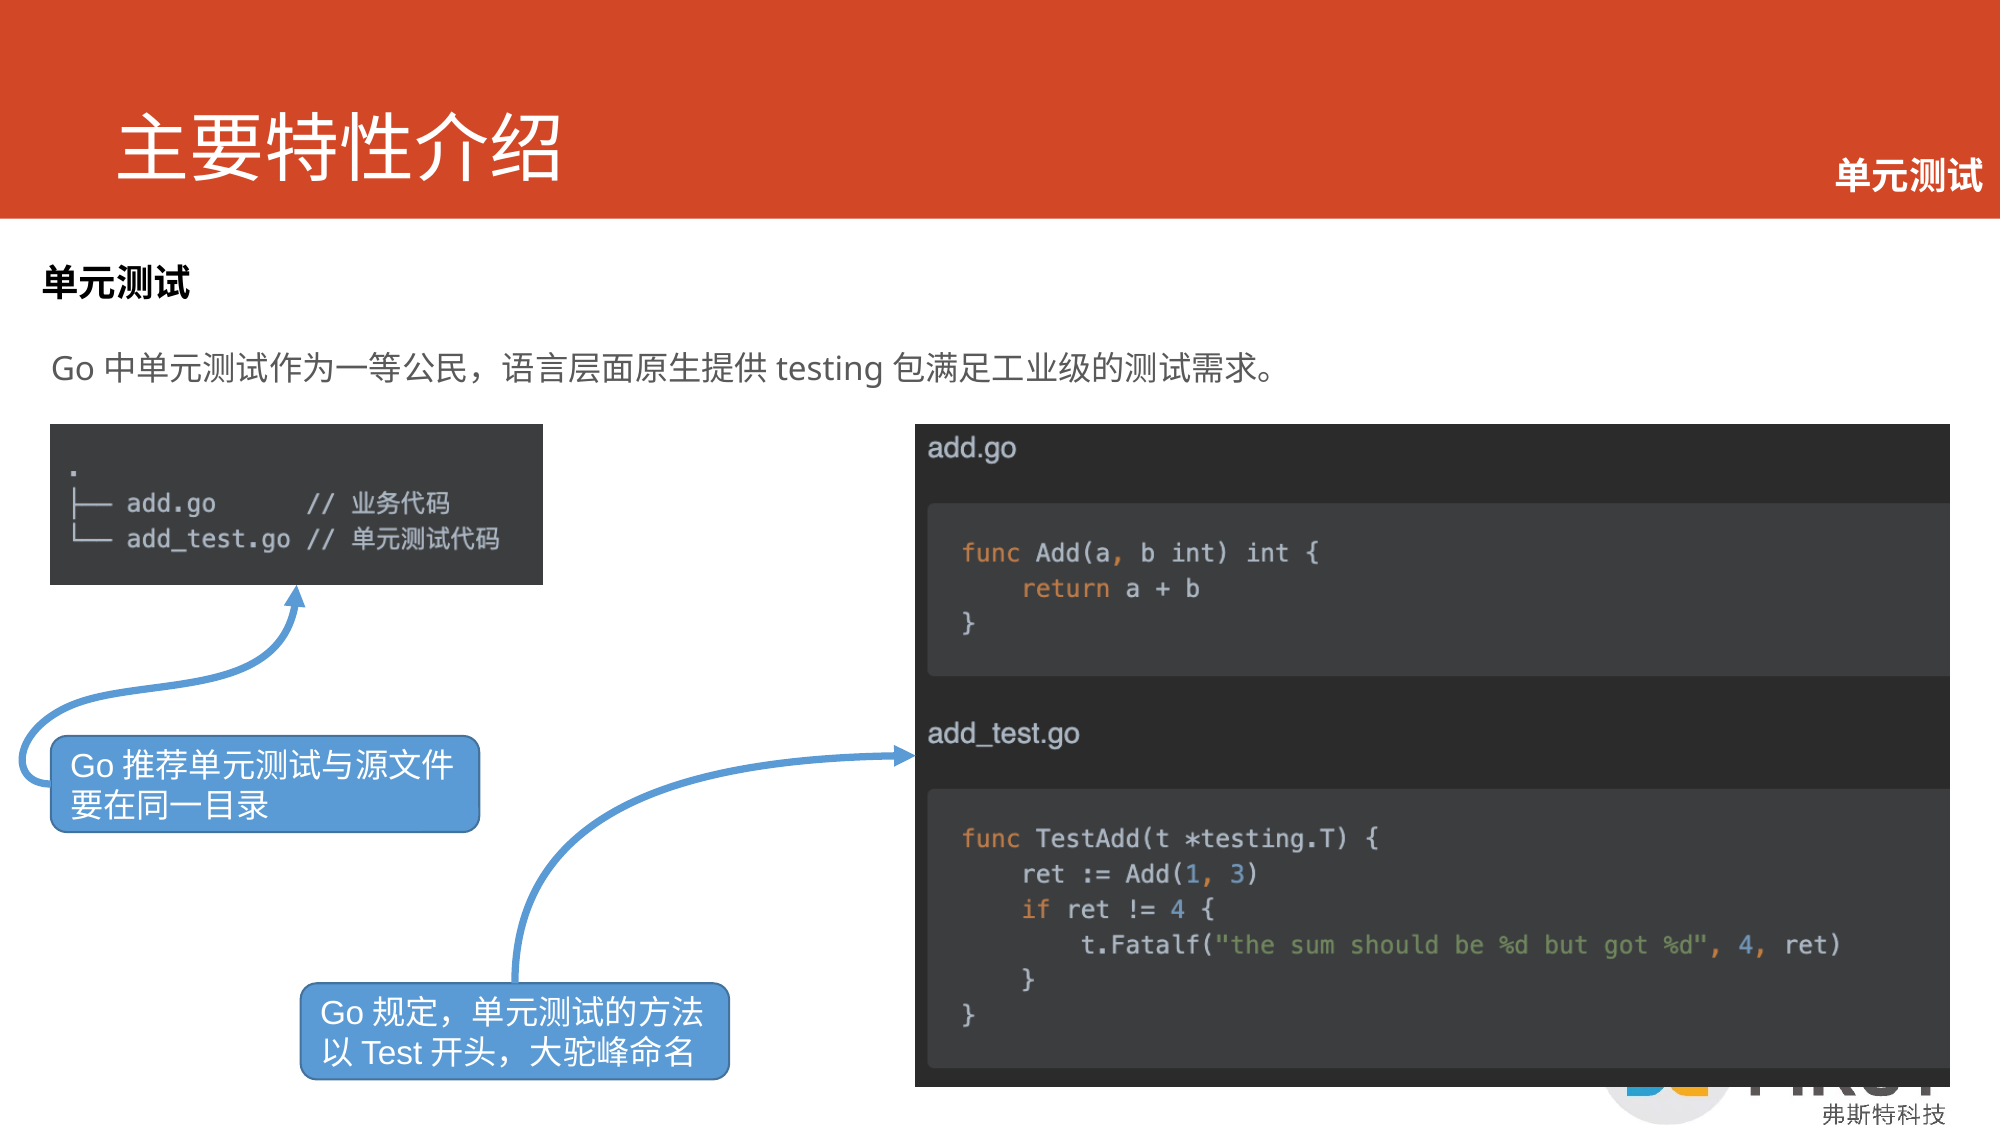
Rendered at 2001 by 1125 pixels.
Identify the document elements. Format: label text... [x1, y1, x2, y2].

list Go中单元测试作为一等公民，语言层面原生提供testing包满足工业级的测试需求。 [50, 335, 1347, 396]
picture [50, 424, 543, 585]
picture [915, 424, 2000, 1125]
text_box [601, 669, 830, 1070]
text_box 单元测试 [26, 251, 435, 311]
text_box 单元测试 [1706, 145, 2000, 250]
title 主要特性介绍 [99, 0, 1119, 199]
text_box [50, 585, 297, 785]
text_box Go推荐单元测试与源文件要在同一目录 [49, 734, 481, 834]
text_box Go规定，单元测试的方法以Test开头，大驼峰命名 [299, 982, 729, 1081]
